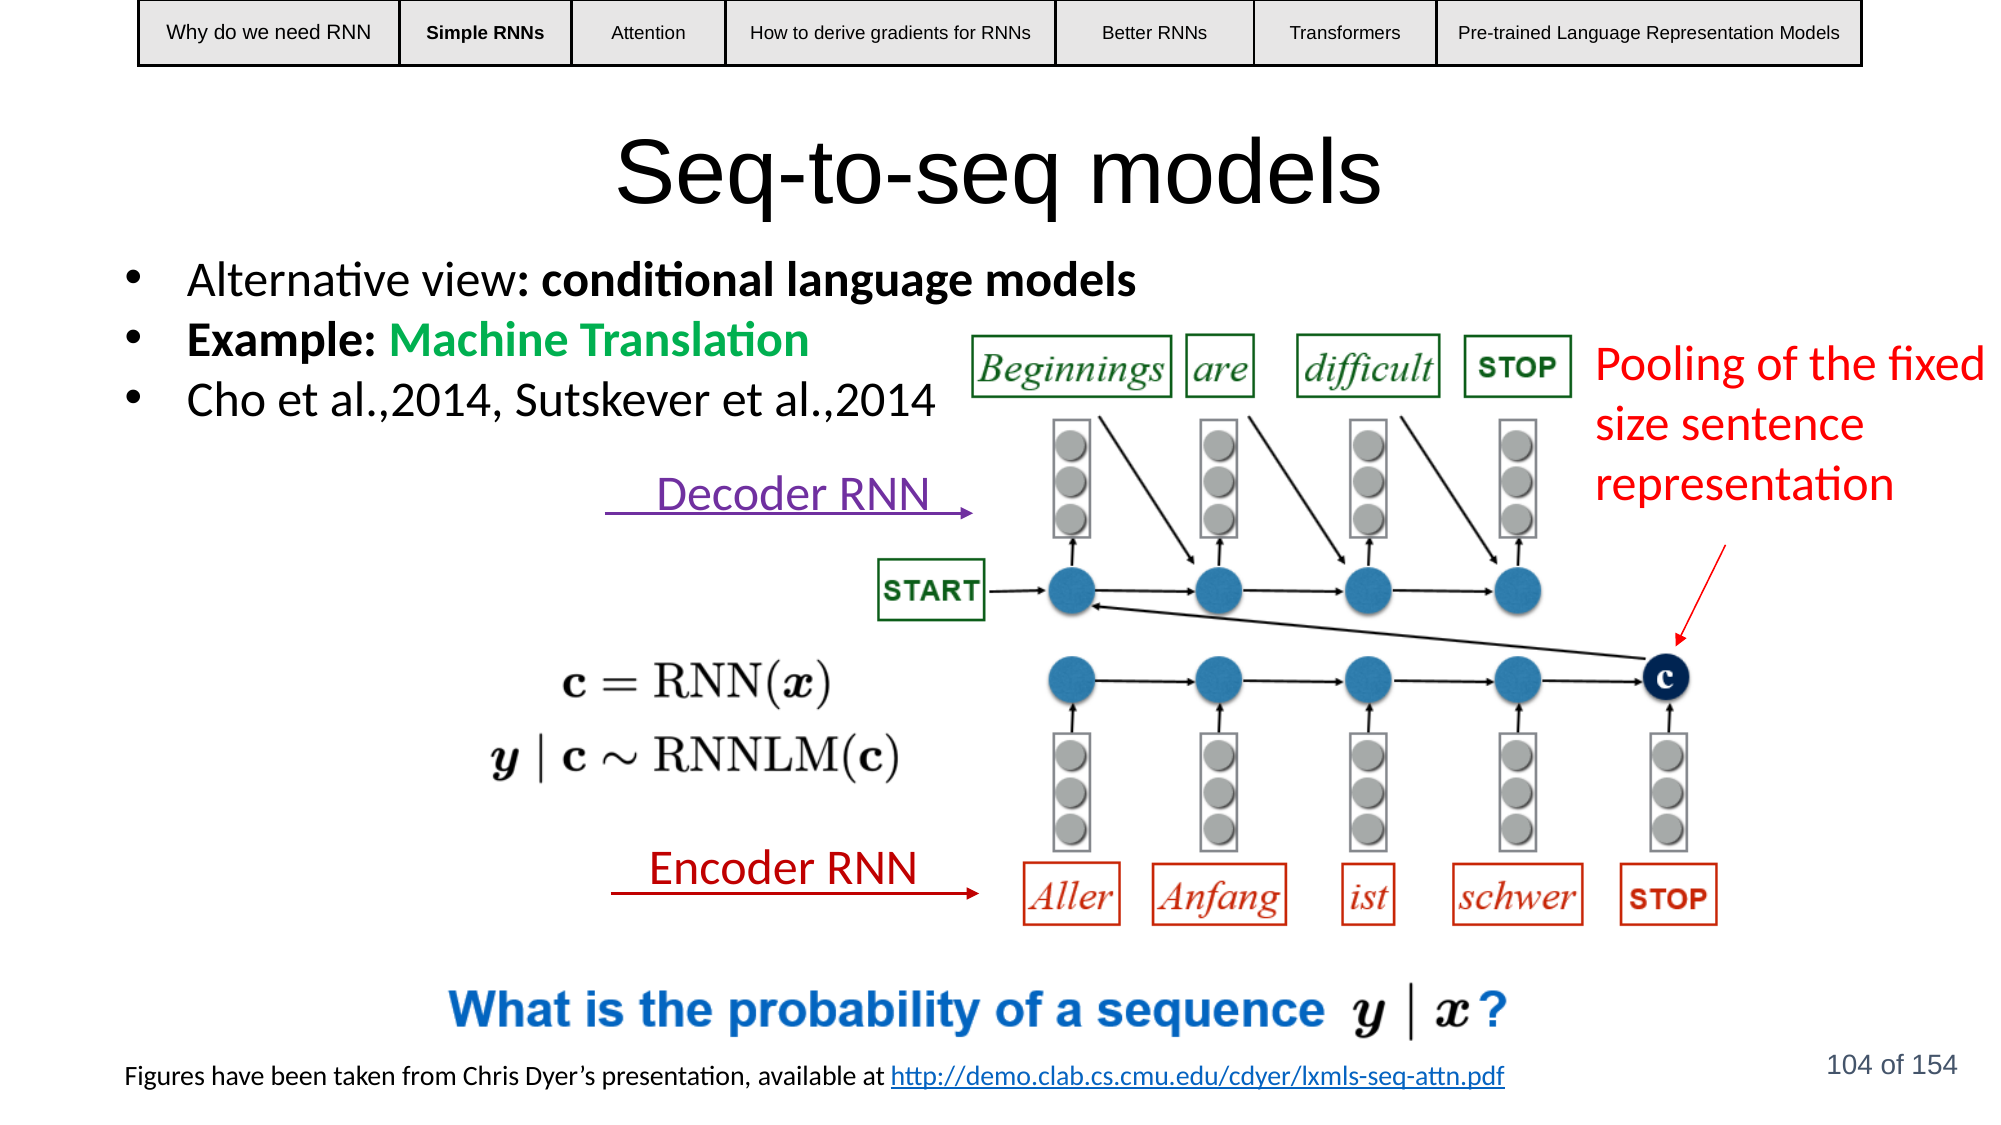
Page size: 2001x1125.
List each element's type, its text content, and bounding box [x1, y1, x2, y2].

title Seq-to-seq models [68, 97, 1932, 223]
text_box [1675, 544, 1726, 647]
picture [438, 322, 1764, 1050]
text_box Figures have been taken from Chris Dyer’s presentation, available at http://demo.clab.cs.cmu.edu/cdyer/lxmls-seq-attn.pdf [109, 1049, 1708, 1099]
text_box Alternative view: conditional language models Example: Machine Translation Cho et al.,2014, Sutskever et al.,2014 [109, 239, 1163, 437]
table_header Pre-trained Language Representation Models [1438, 1, 1860, 64]
table_header How to derive gradients for RNNs [727, 1, 1054, 64]
text_box Pooling of the fixed size sentence representation [1764, 322, 2000, 520]
table_header Simple RNNs [401, 1, 570, 64]
table_header Attention [573, 1, 724, 64]
table_header Why do we need RNN [140, 1, 398, 64]
table_header Transformers [1255, 1, 1435, 64]
slide_number ‹#› of 154 [1708, 1019, 1974, 1106]
table_header Better RNNs [1057, 1, 1253, 64]
